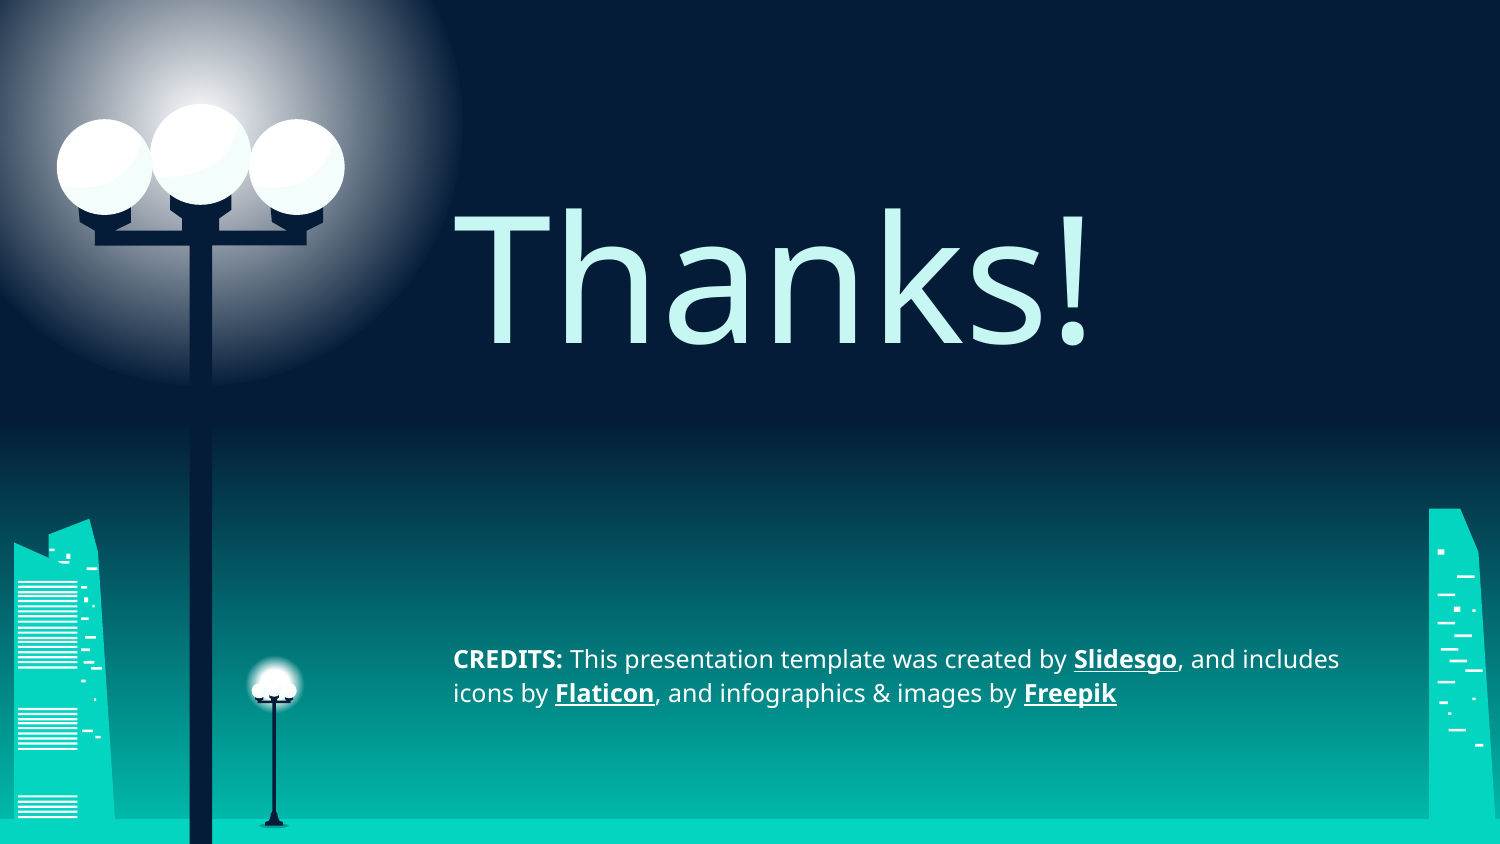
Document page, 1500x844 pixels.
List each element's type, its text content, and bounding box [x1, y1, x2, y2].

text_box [233, 642, 316, 829]
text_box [0, 0, 464, 844]
title Thanks! [468, 151, 1383, 376]
